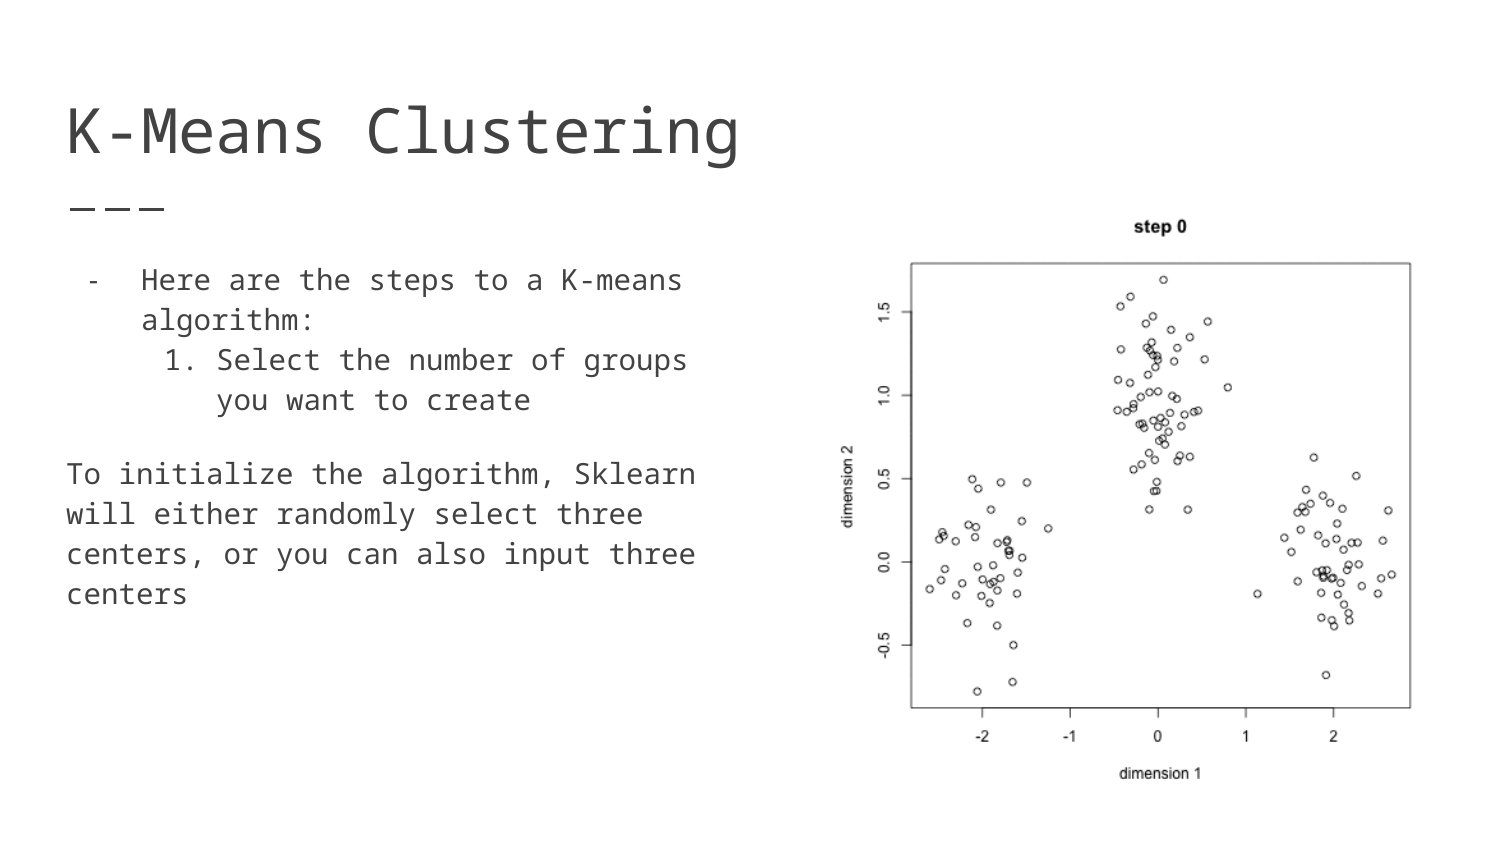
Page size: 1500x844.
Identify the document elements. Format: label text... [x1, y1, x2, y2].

list Here are the steps to a K-means algorithm: Select the number of groups you want to create To initialize the algorithm, Sklearn will either randomly select three centers, or you can also input three centers [51, 240, 750, 750]
title K-Means Clustering [51, 61, 1449, 182]
picture [836, 188, 1450, 802]
